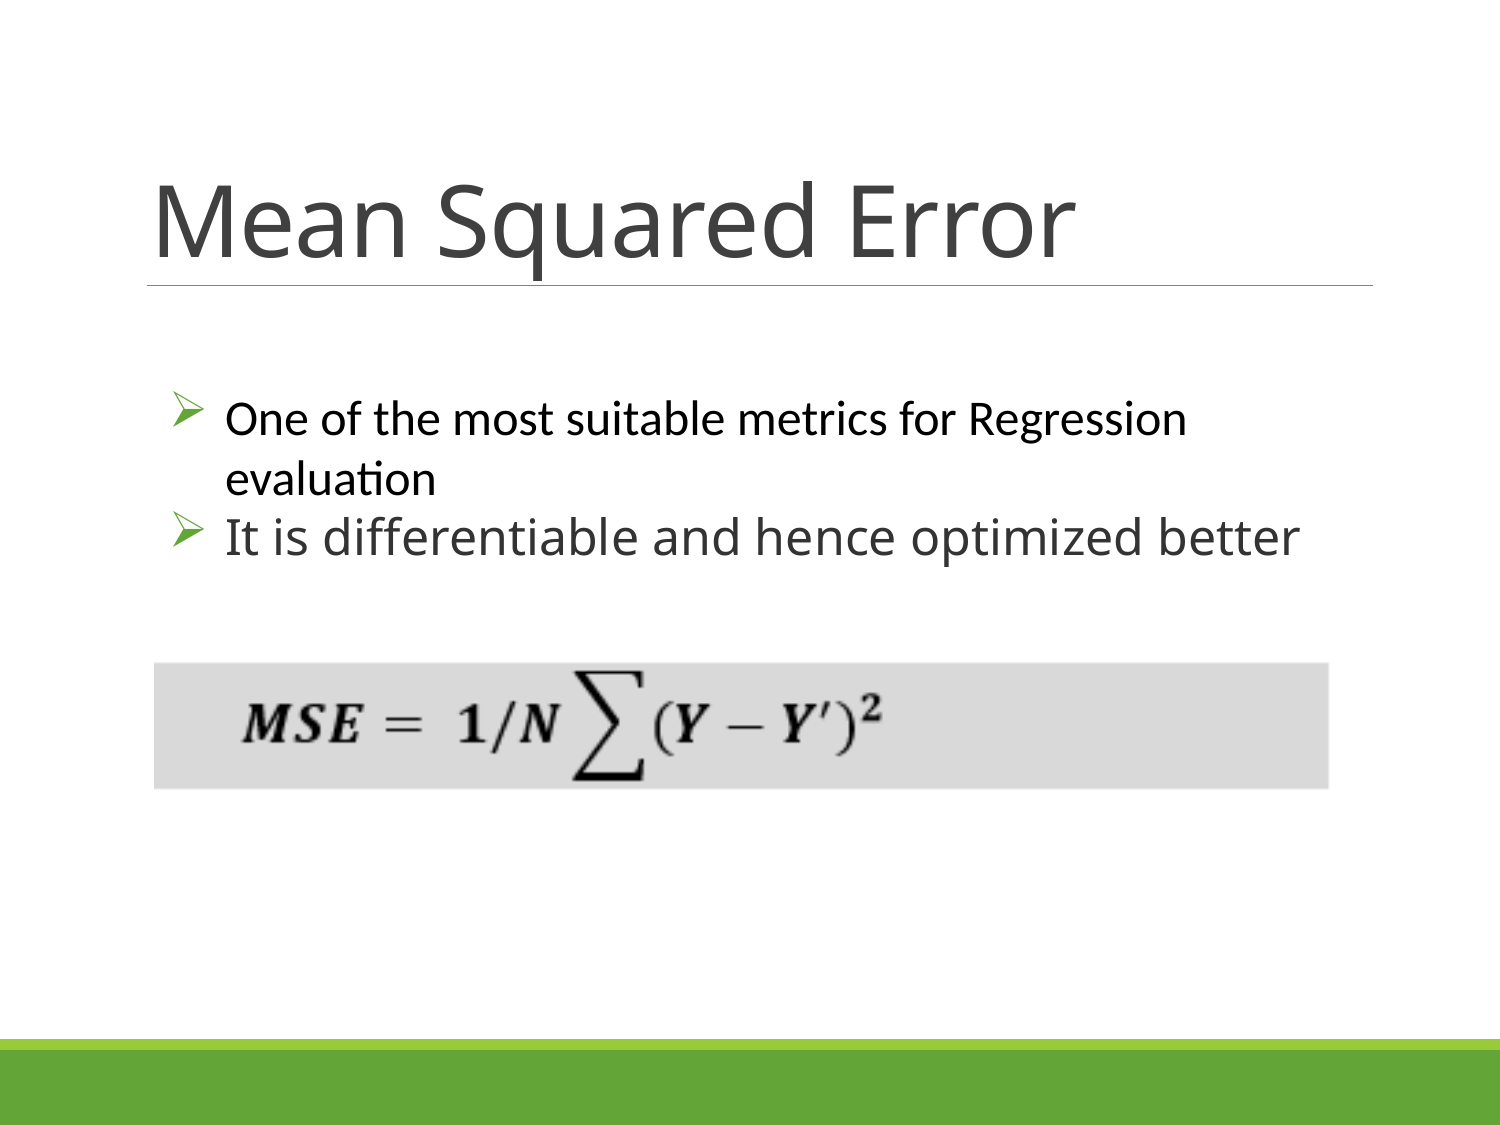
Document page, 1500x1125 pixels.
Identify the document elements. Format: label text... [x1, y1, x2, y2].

text_box One of the most suitable metrics for Regression evaluation It is differentiable and hence optimized better [154, 377, 1373, 573]
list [154, 649, 1346, 821]
title Mean Squared Error [135, 47, 1373, 285]
